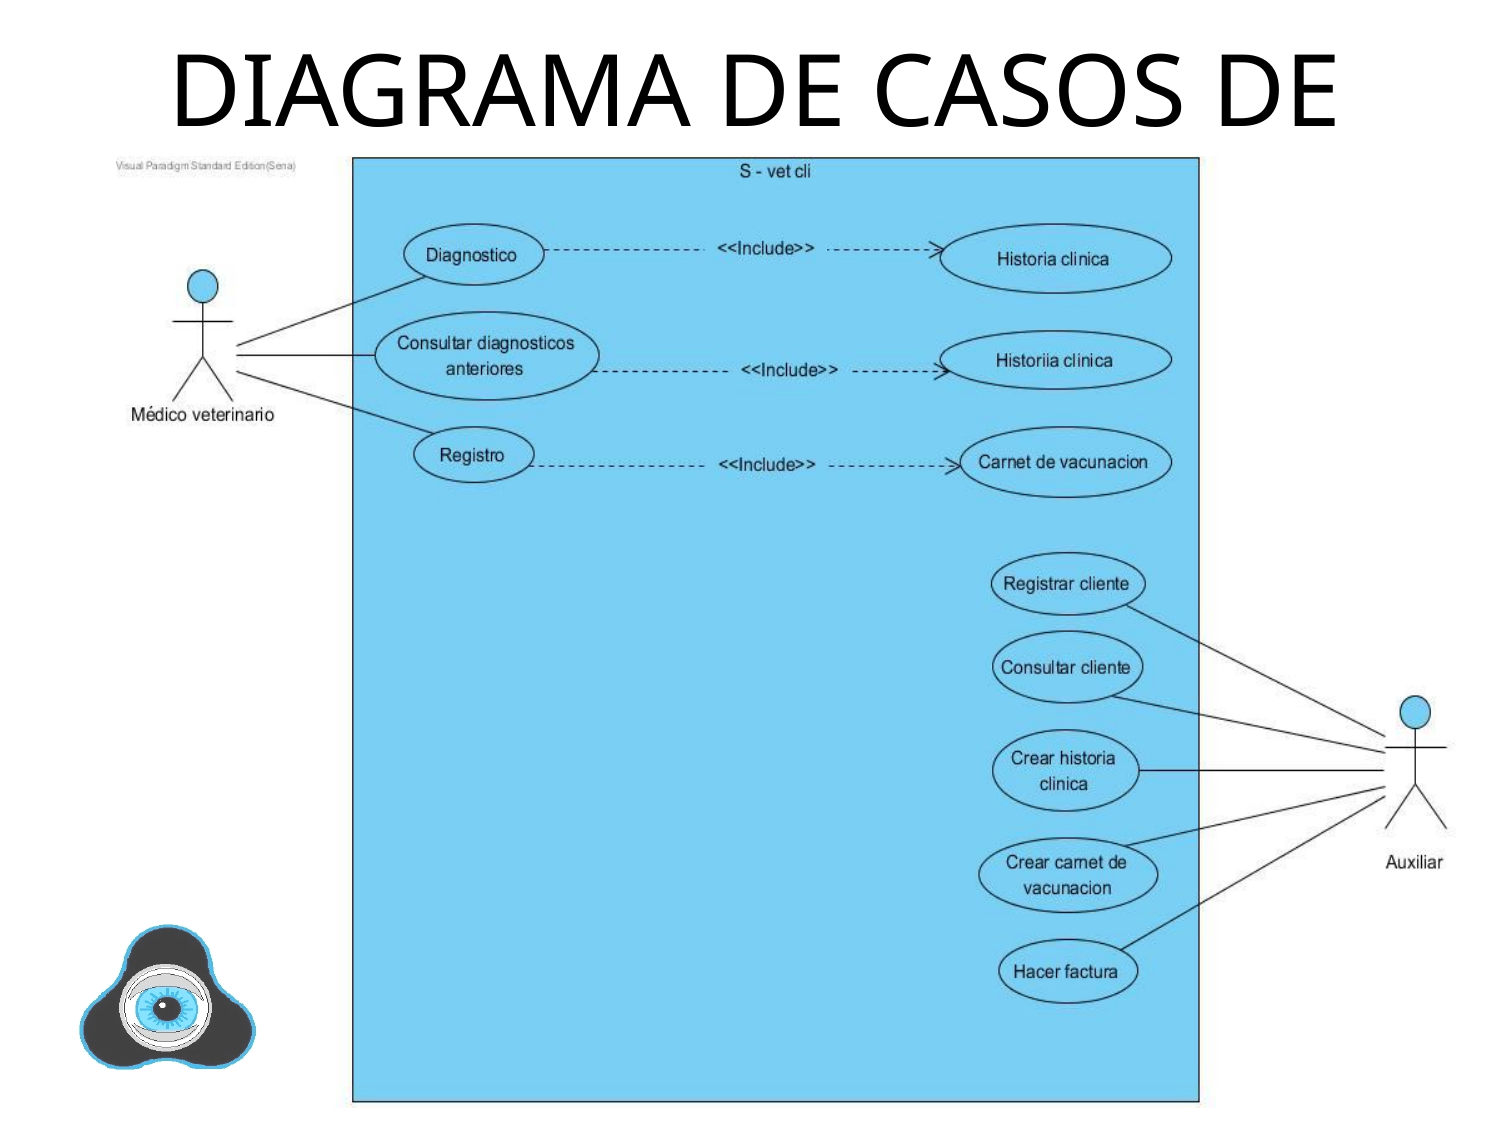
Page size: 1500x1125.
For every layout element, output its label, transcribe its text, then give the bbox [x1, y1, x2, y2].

picture [32, 156, 1461, 1109]
text_box DIAGRAMA DE CASOS DE USO [135, 19, 1376, 155]
